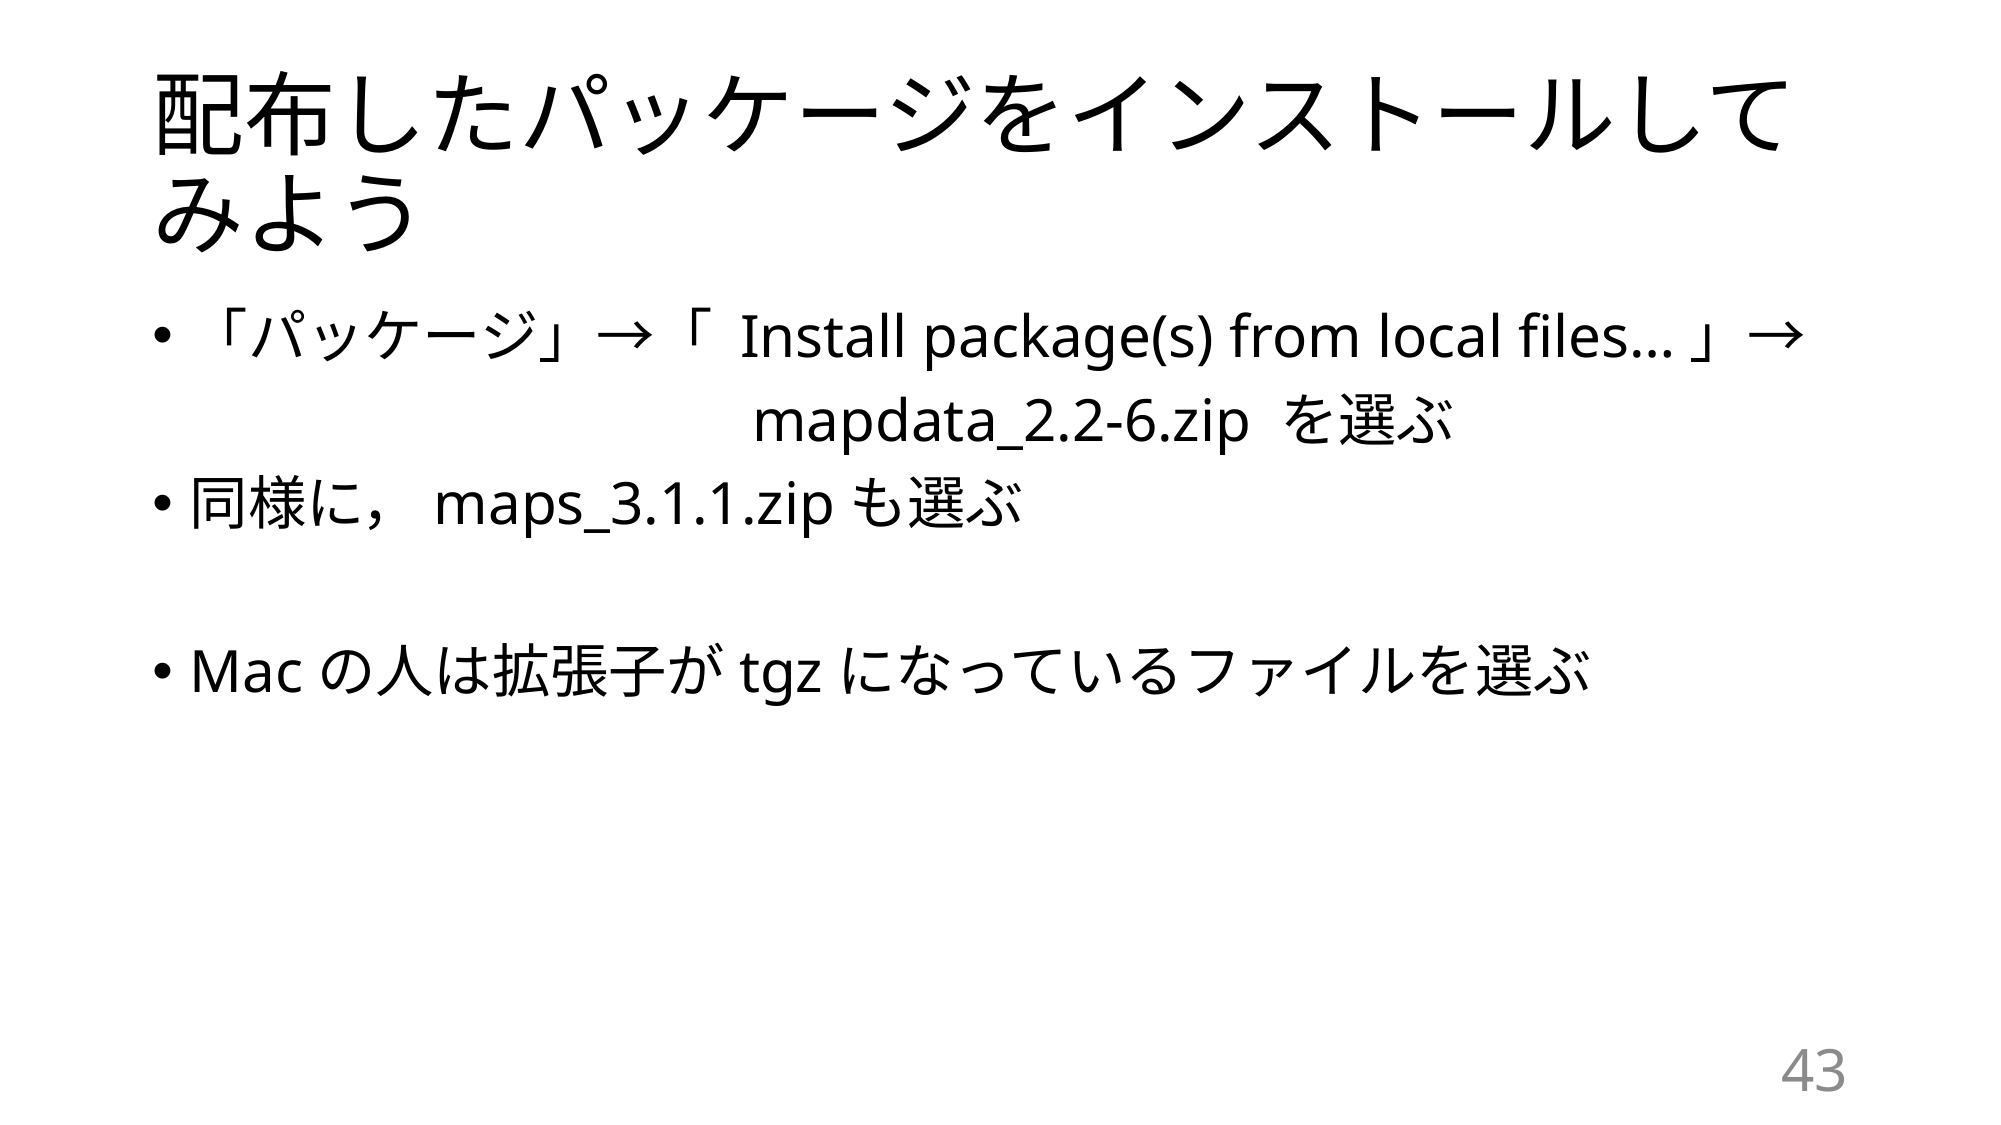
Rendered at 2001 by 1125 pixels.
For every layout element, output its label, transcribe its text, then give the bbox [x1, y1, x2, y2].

title 配布したパッケージをインストールしてみよう [137, 59, 1863, 278]
slide_number 43 [1412, 1042, 1863, 1103]
list 「パッケージ」→「 Install package(s) from local files…」→ mapdata_2.2-6.zip を選ぶ 同様に，maps_3.1.1.zipも選ぶ Macの人は拡張子がtgzになっているファイルを選ぶ [137, 299, 1863, 1014]
